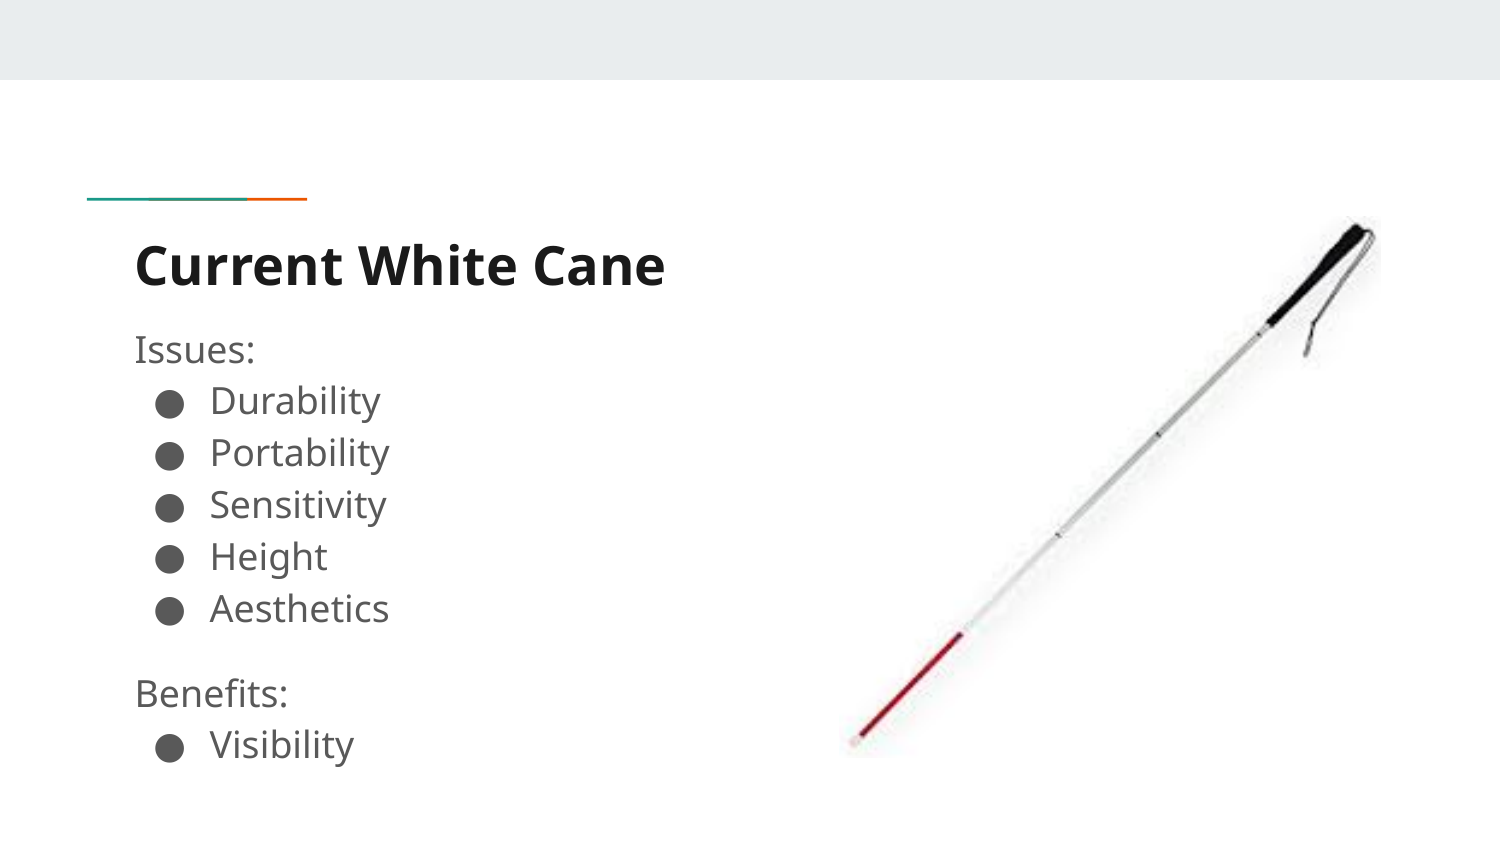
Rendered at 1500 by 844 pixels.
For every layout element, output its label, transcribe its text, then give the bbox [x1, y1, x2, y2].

title Current White Cane [119, 216, 837, 305]
picture [839, 216, 1382, 759]
list Issues: Durability Portability Sensitivity Height Aesthetics Benefits: Visibility [119, 304, 739, 818]
